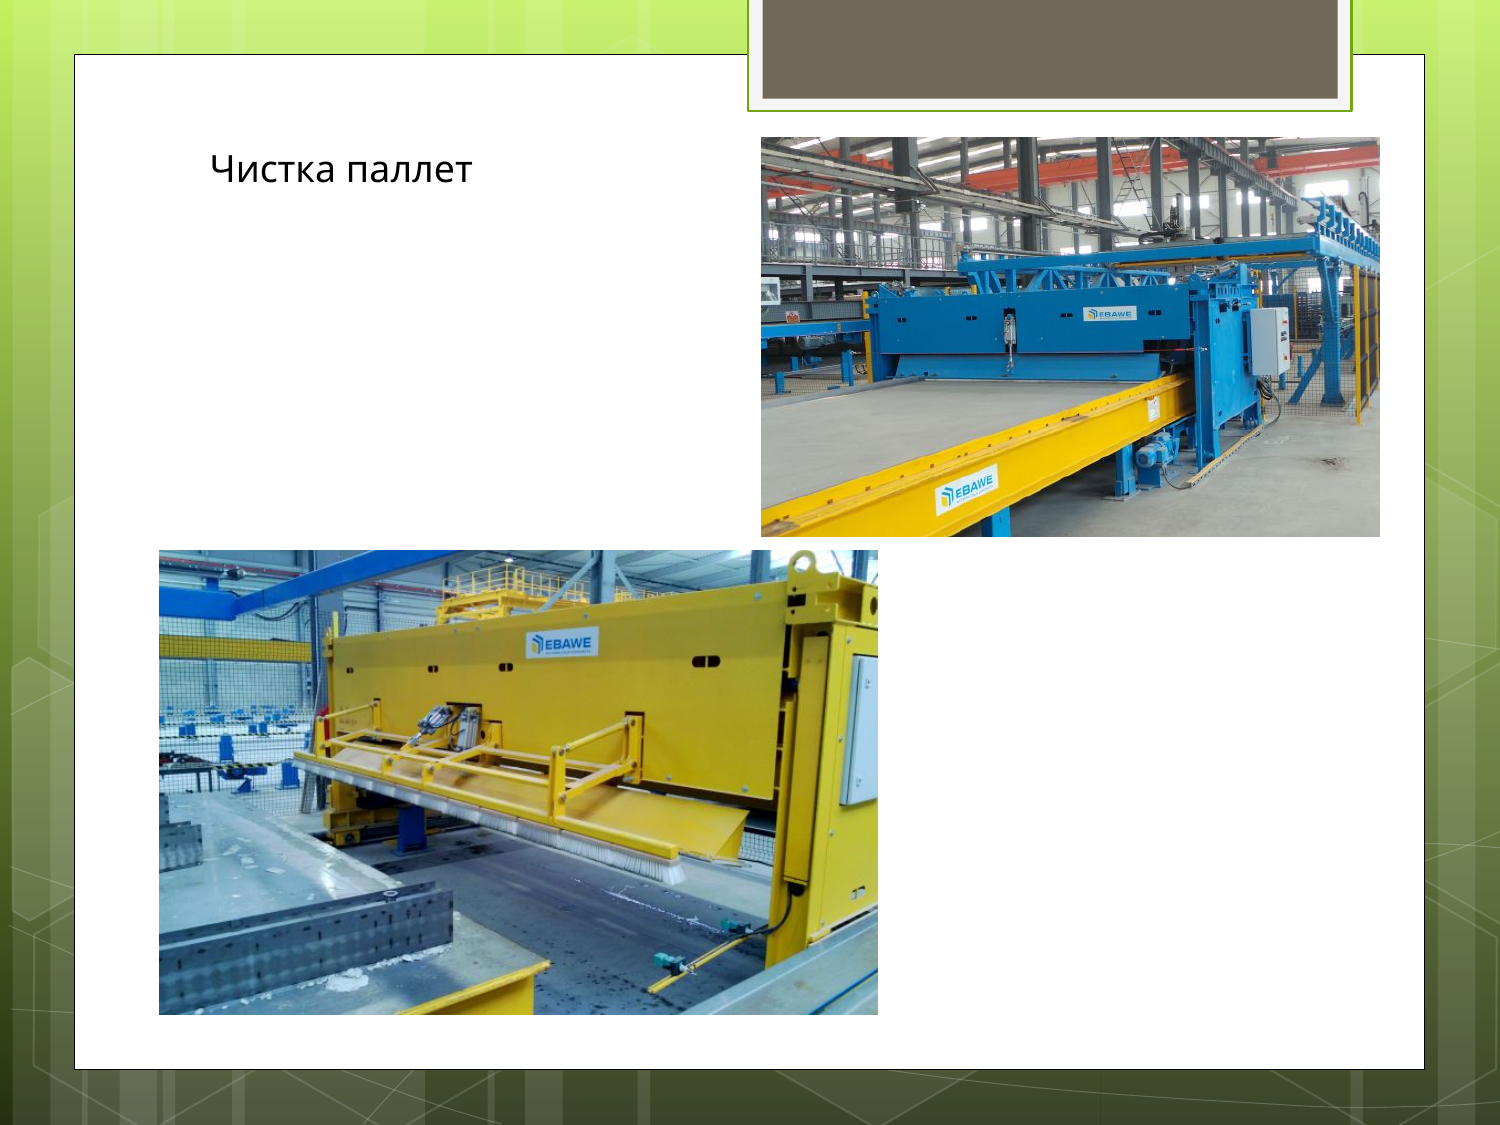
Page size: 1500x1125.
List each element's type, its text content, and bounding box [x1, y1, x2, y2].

picture [761, 136, 1380, 537]
picture [159, 550, 878, 1015]
text_box Чистка паллет [194, 137, 691, 197]
